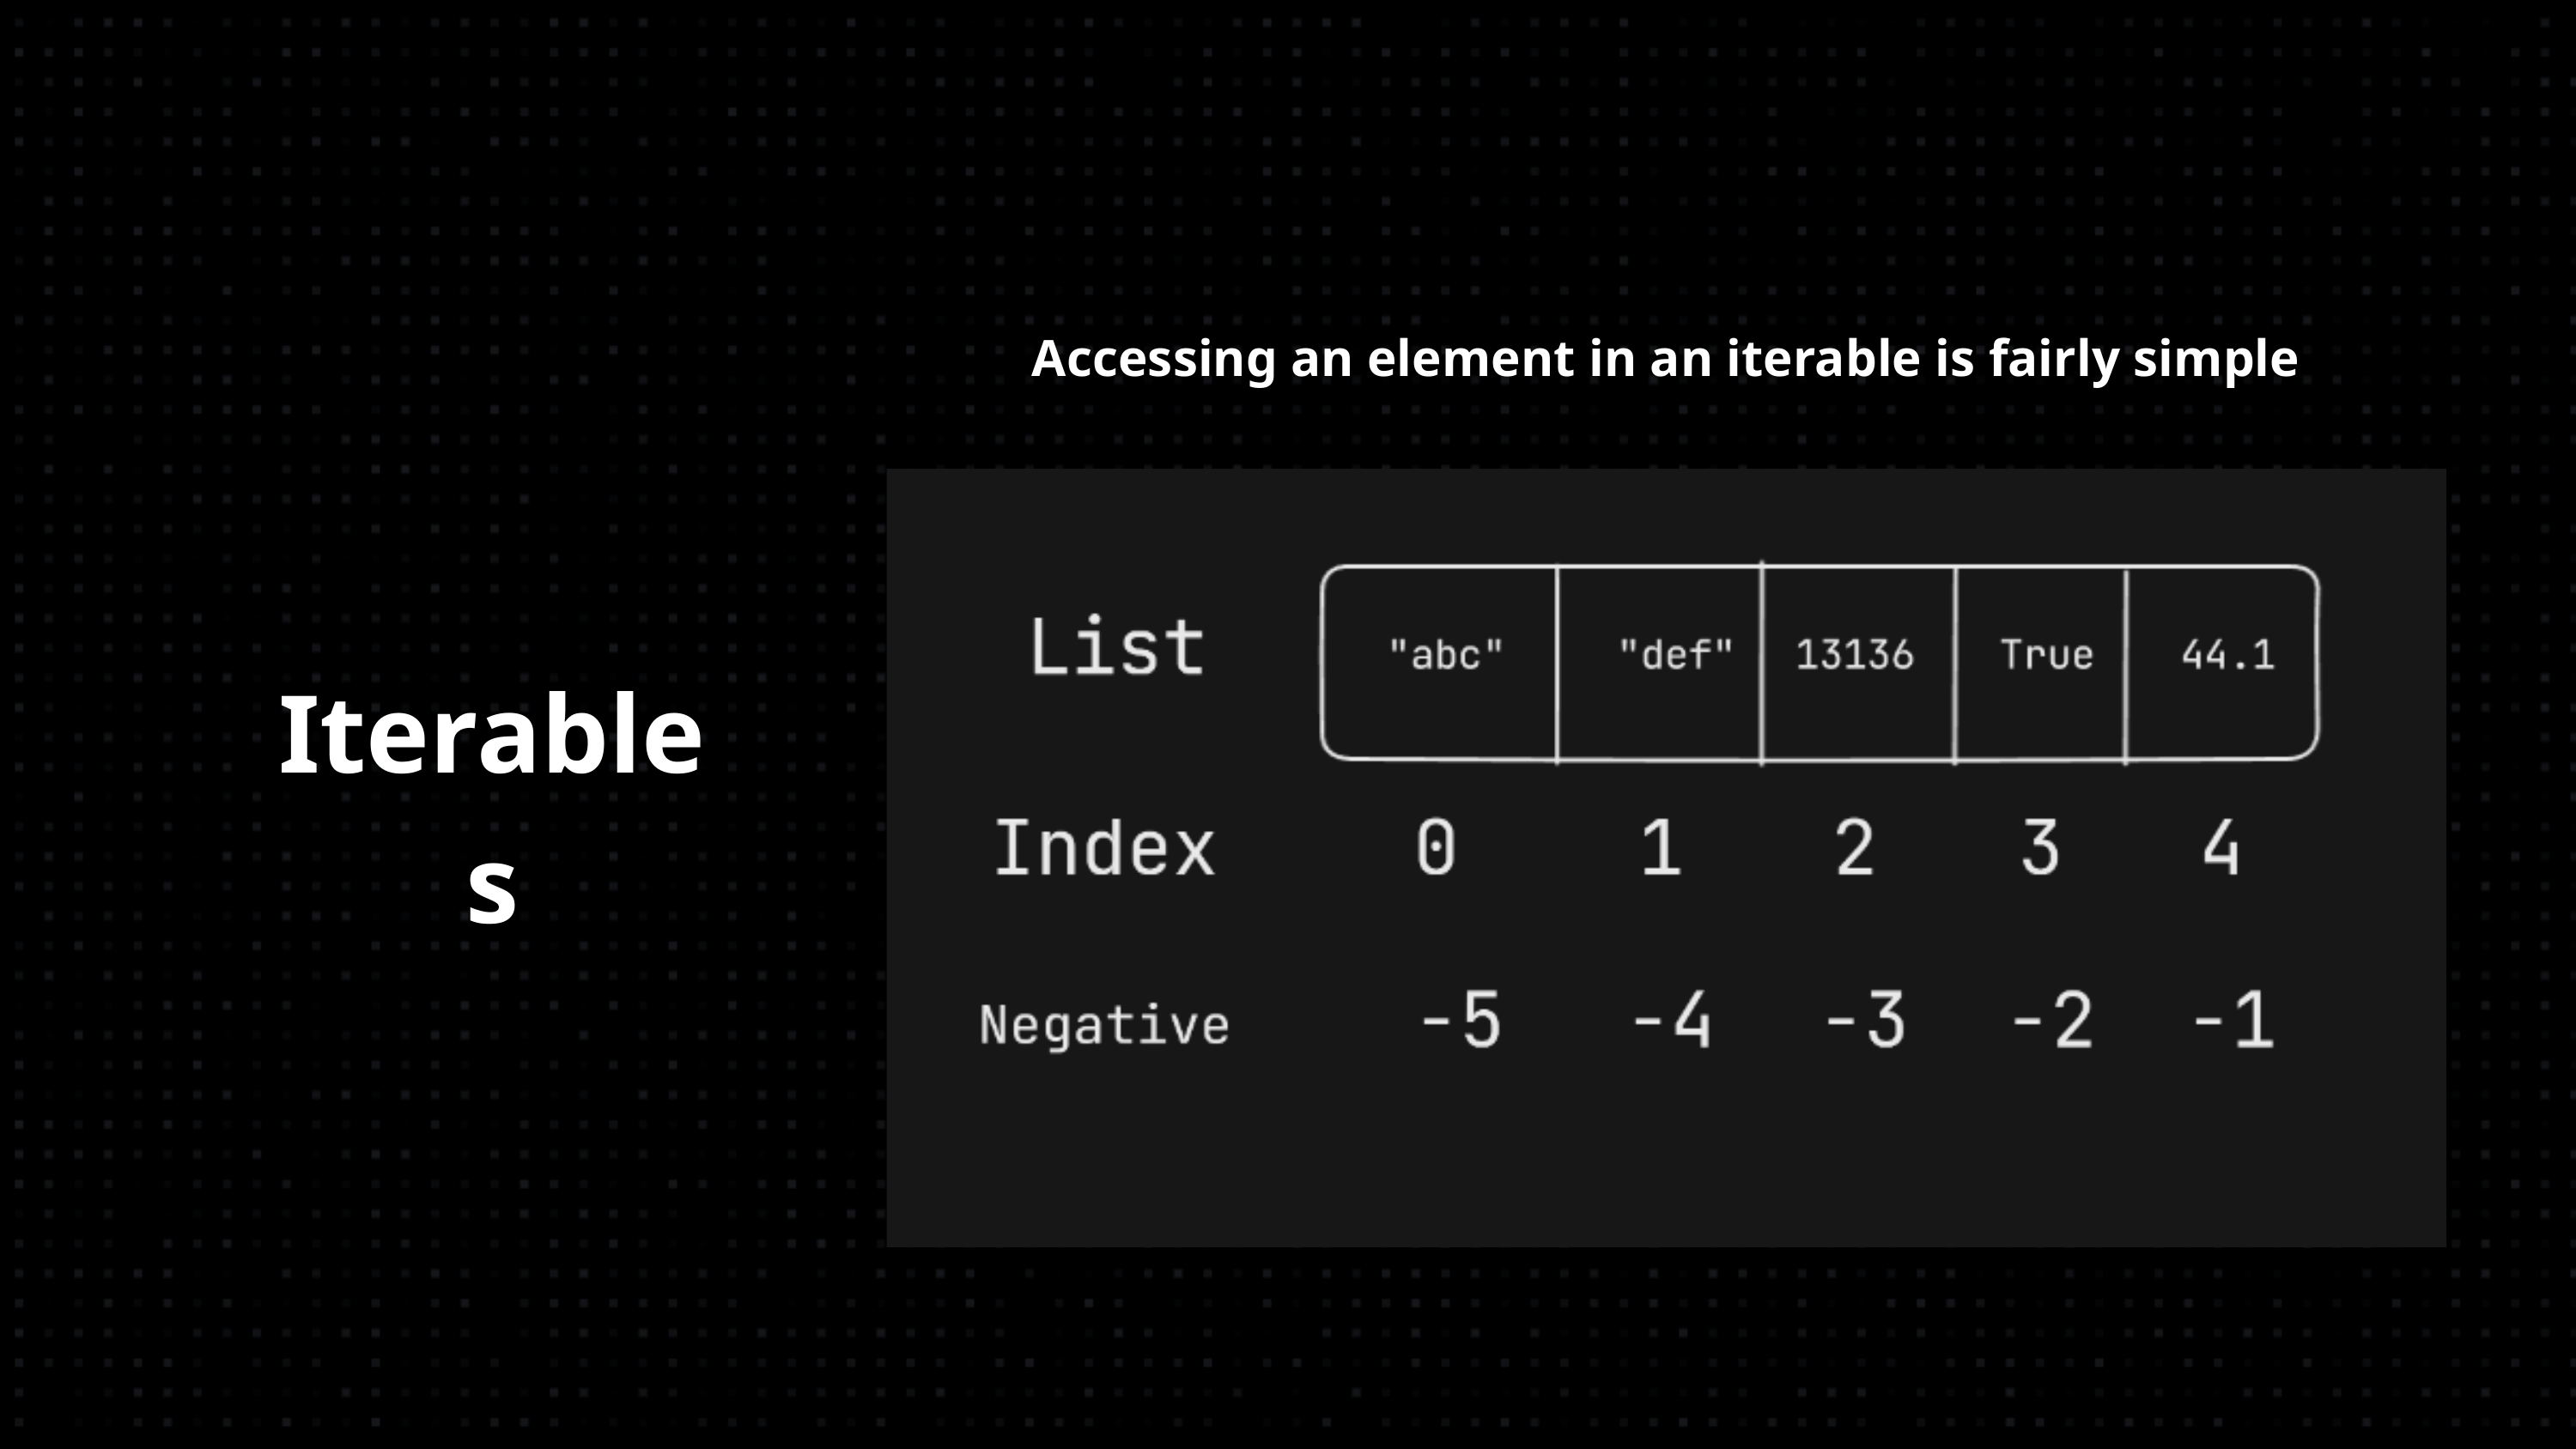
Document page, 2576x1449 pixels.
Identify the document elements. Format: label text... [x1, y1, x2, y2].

text_box [0, 0, 2576, 1449]
text_box Iterables [263, 644, 722, 945]
text_box [886, 469, 2447, 1247]
text_box Accessing an element in an iterable is fairly simple [1005, 299, 2328, 387]
